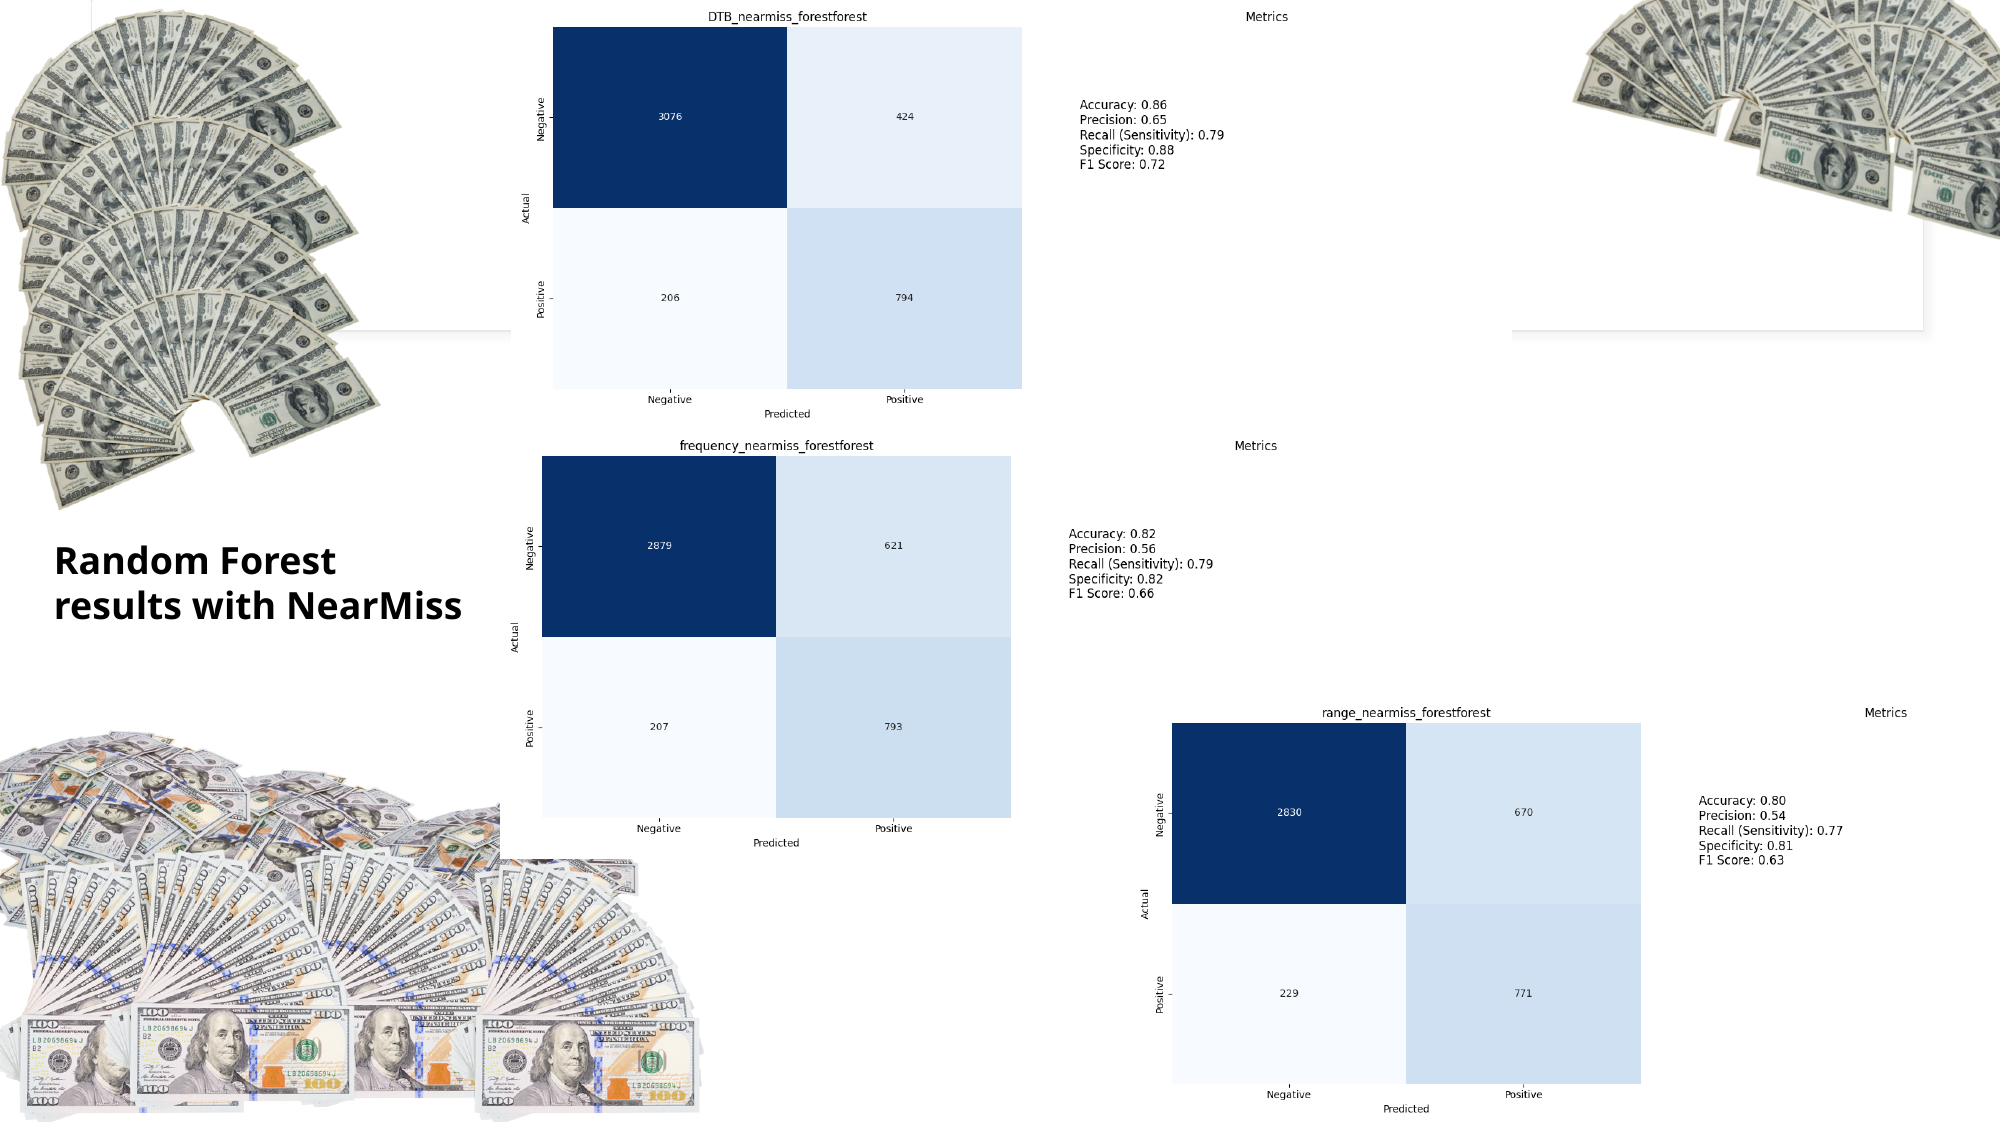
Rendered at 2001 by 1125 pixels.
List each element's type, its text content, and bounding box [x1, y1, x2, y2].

text_box Random Forest results with NearMiss [38, 529, 489, 635]
picture [0, 0, 393, 529]
picture [0, 0, 2000, 1125]
